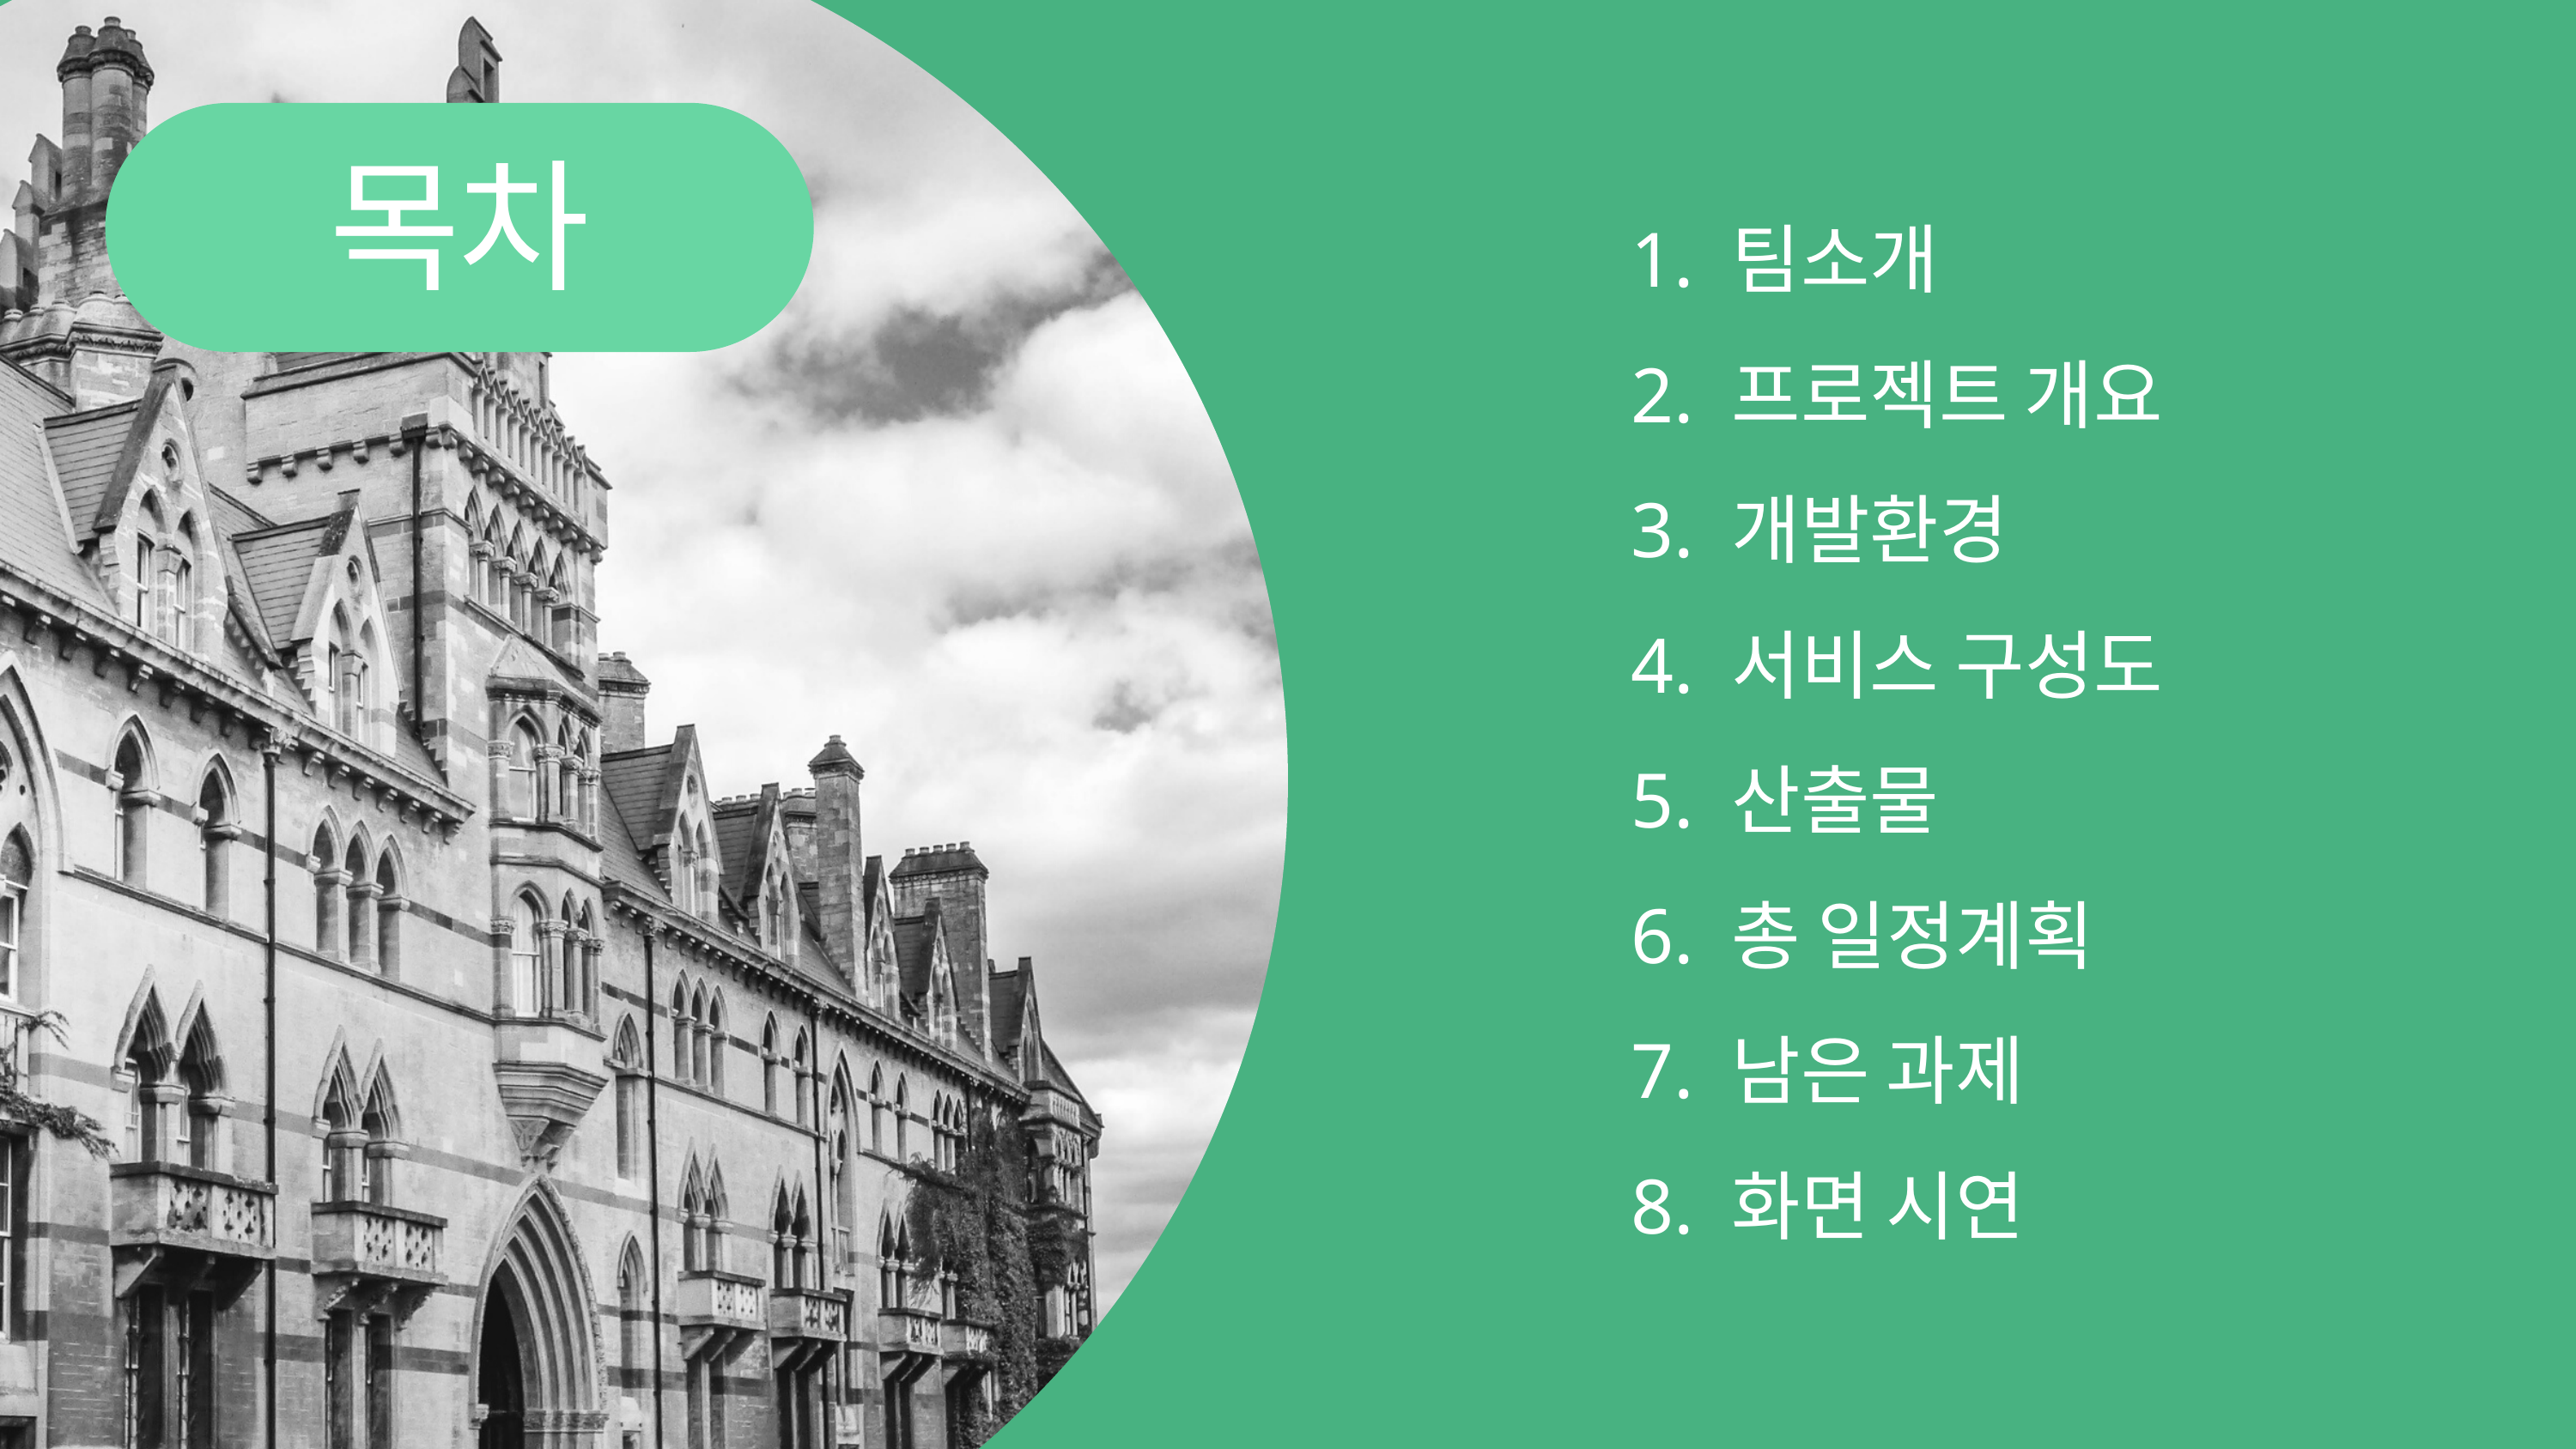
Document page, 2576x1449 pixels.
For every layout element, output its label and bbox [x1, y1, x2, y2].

text_box [0, 0, 1289, 1449]
text_box [1631, 206, 2432, 1243]
text_box [105, 102, 814, 353]
